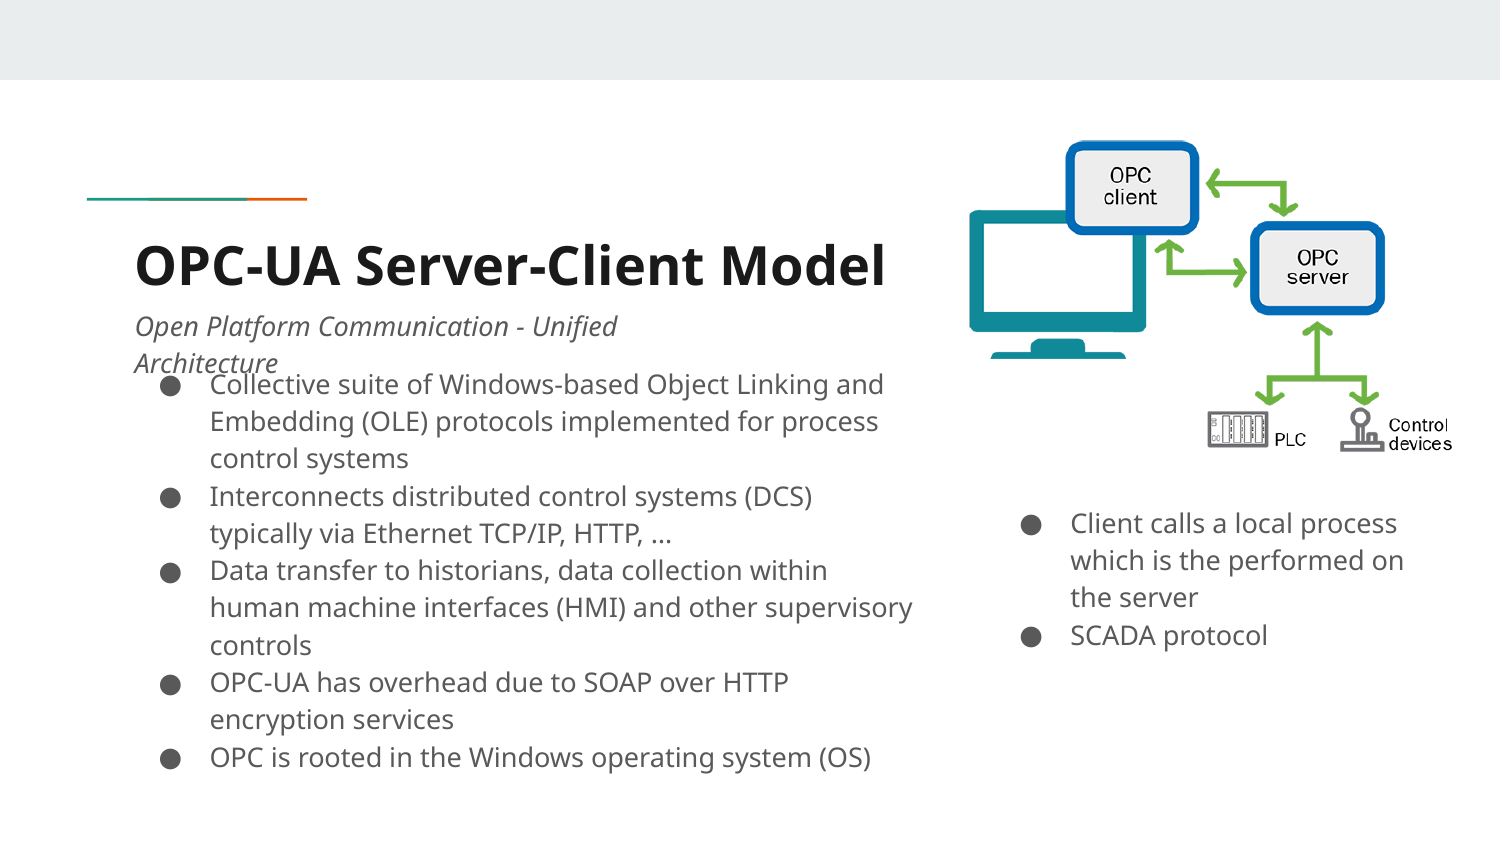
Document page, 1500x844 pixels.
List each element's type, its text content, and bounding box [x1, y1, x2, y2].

list Collective suite of Windows-based Object Linking and Embedding (OLE) protocols implemented for process control systems Interconnects distributed control systems (DCS) typically via Ethernet TCP/IP, HTTP, … Data transfer to historians, data collection within human machine interfaces (HMI) and other supervisory controls OPC-UA has overhead due to SOAP over HTTP encryption services OPC is rooted in the Windows operating system (OS) [119, 347, 933, 818]
text_box Client calls a local process which is the performed on the server SCADA protocol [980, 502, 1454, 793]
text_box Open Platform Communication - Unified Architecture [119, 289, 740, 343]
title OPC-UA Server-Client Model [119, 216, 927, 305]
picture [932, 136, 1454, 496]
